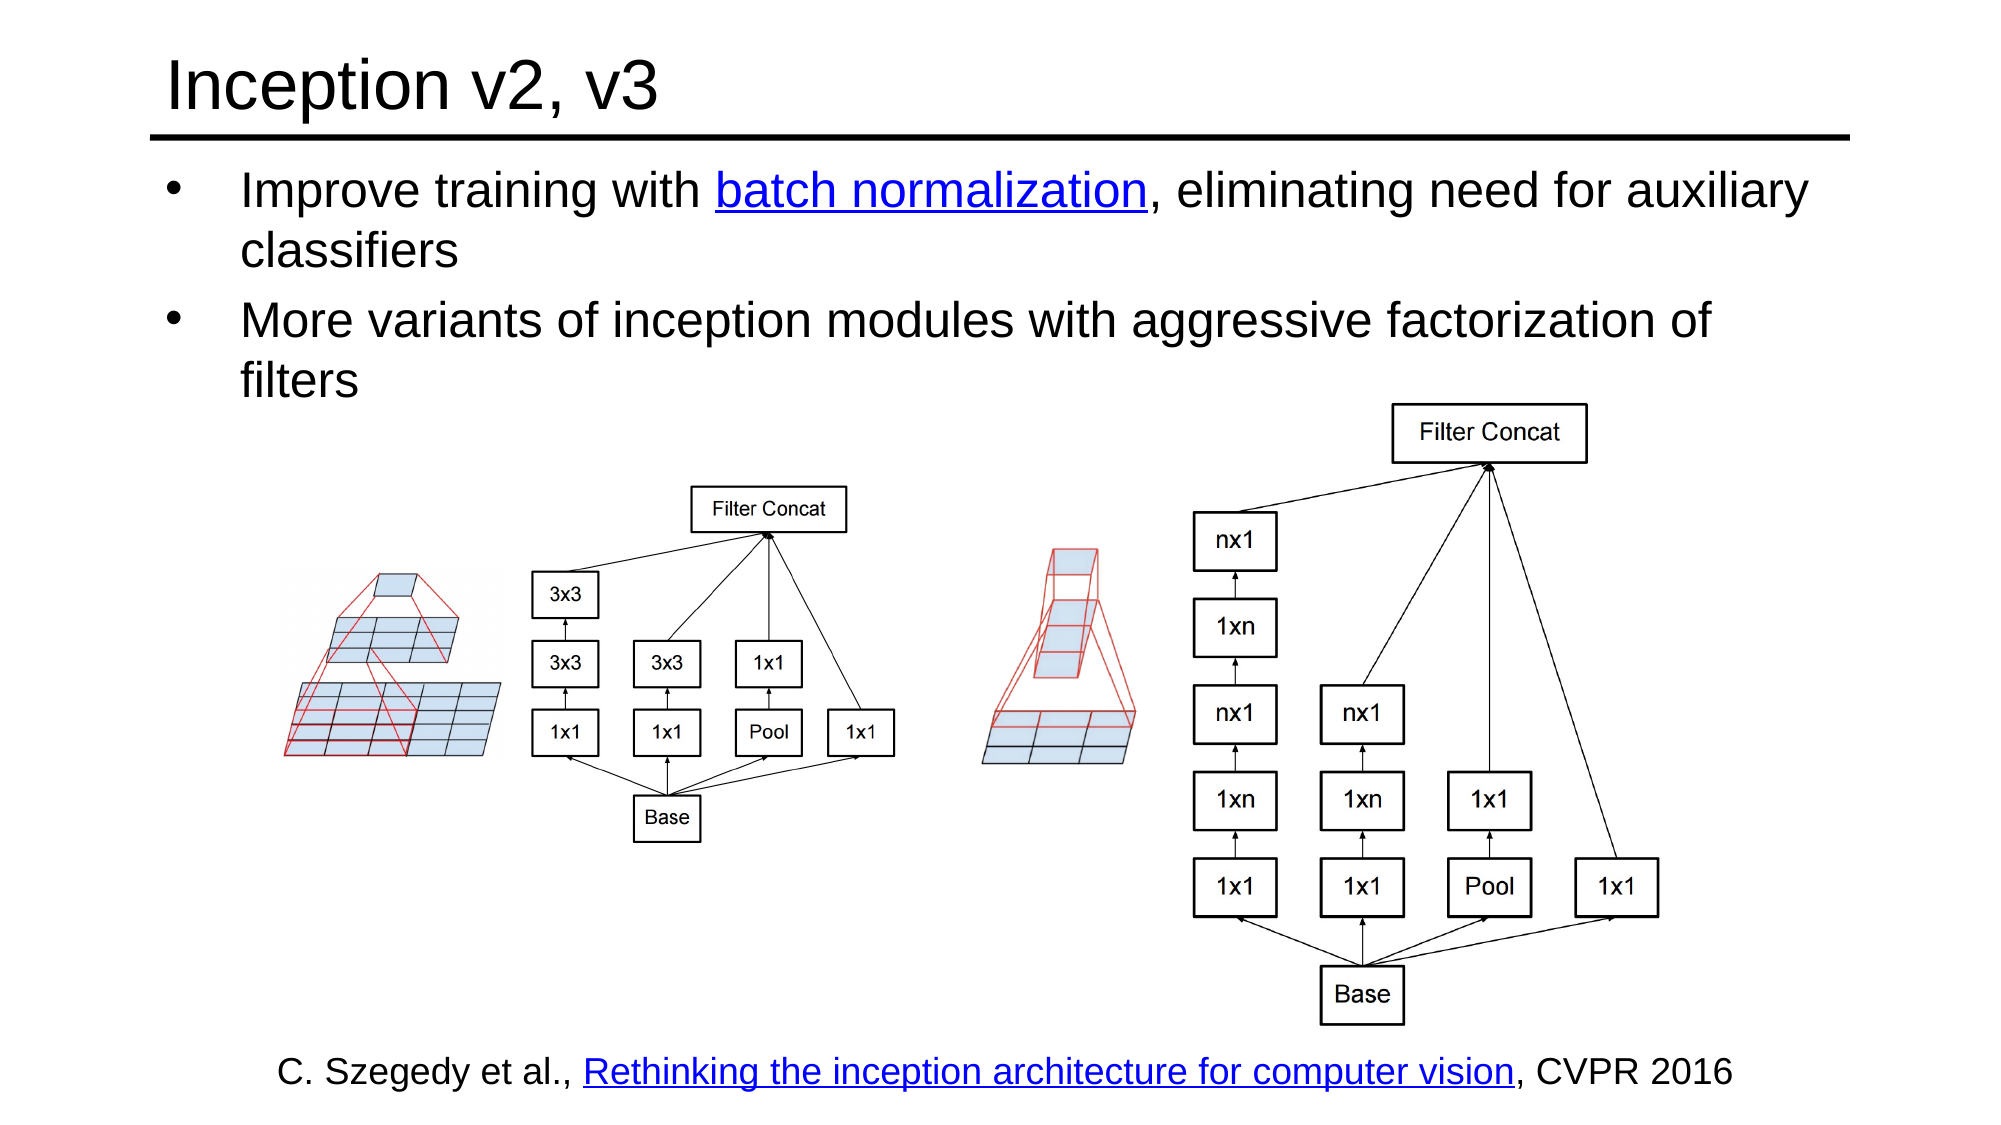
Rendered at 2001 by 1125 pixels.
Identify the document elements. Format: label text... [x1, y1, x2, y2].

text_box C. Szegedy et al., Rethinking the inception architecture for computer vision, CVPR 2016 [249, 1039, 1750, 1100]
picture [274, 562, 506, 765]
title Inception v2, v3 [149, 12, 1851, 149]
picture [512, 449, 913, 851]
list Improve training with batch normalization, eliminating need for auxiliary classifiers More variants of inception modules with aggressive factorization of filters [149, 149, 1851, 1013]
picture [962, 362, 1688, 1038]
